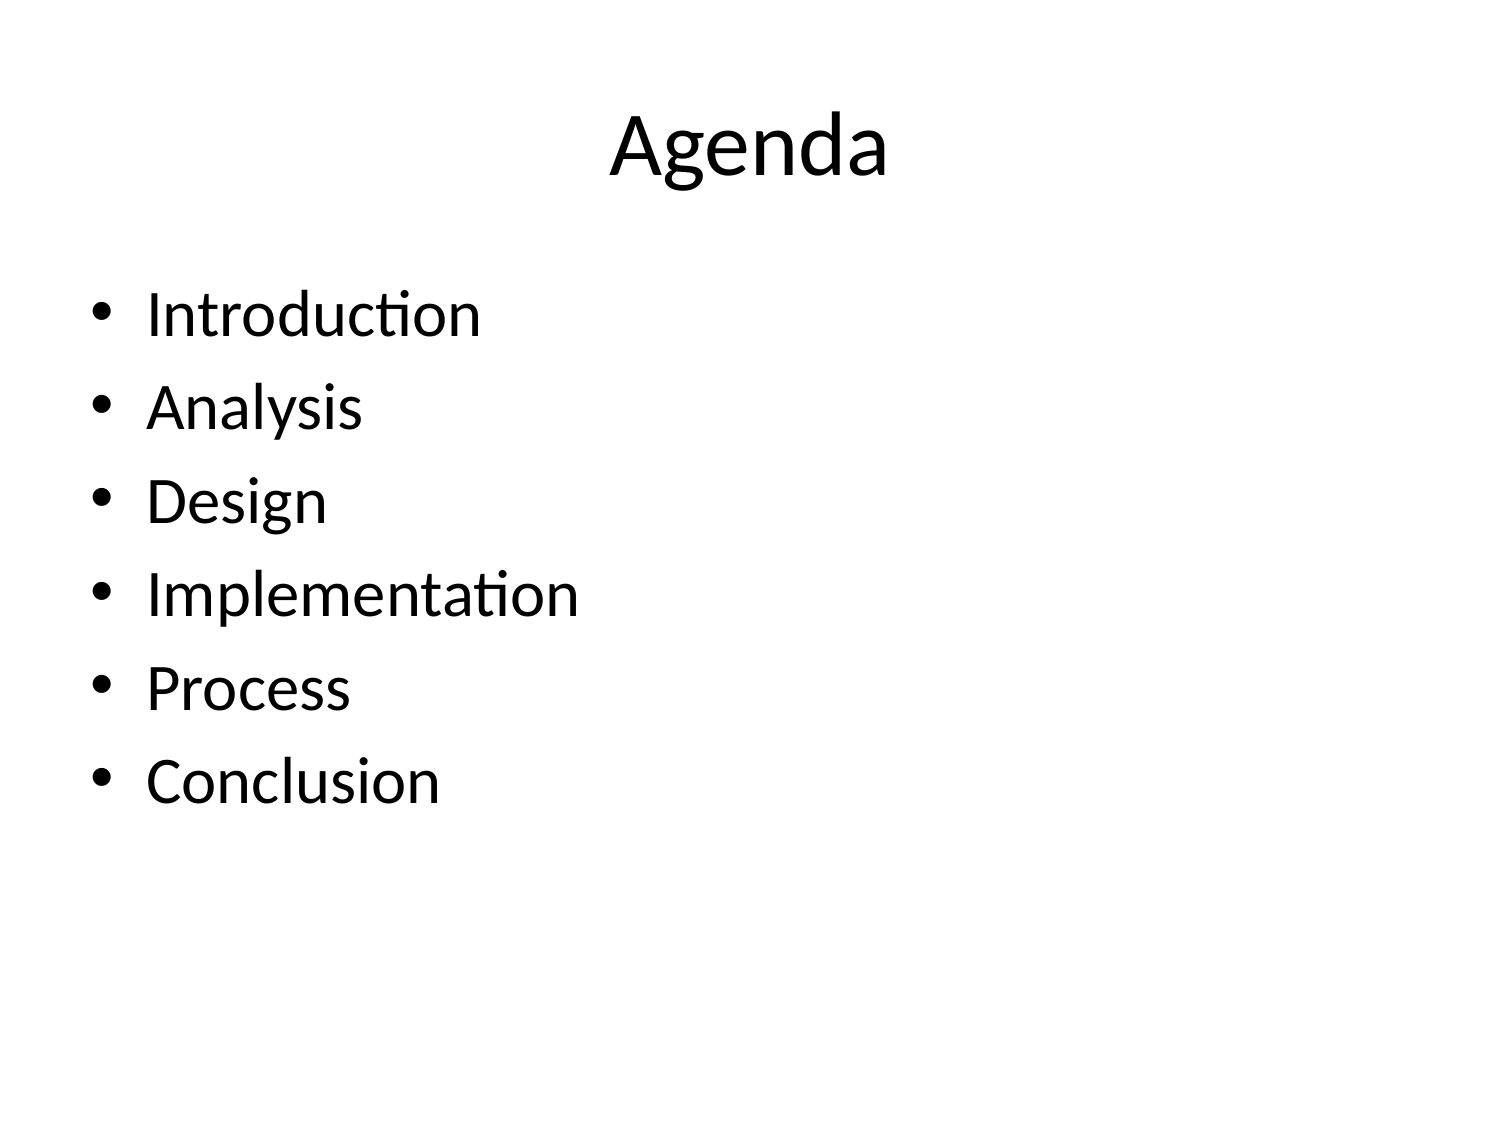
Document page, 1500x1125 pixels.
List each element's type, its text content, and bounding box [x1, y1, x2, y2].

title Agenda [75, 45, 1425, 233]
list Introduction Analysis Design Implementation Process Conclusion [75, 262, 1425, 1005]
